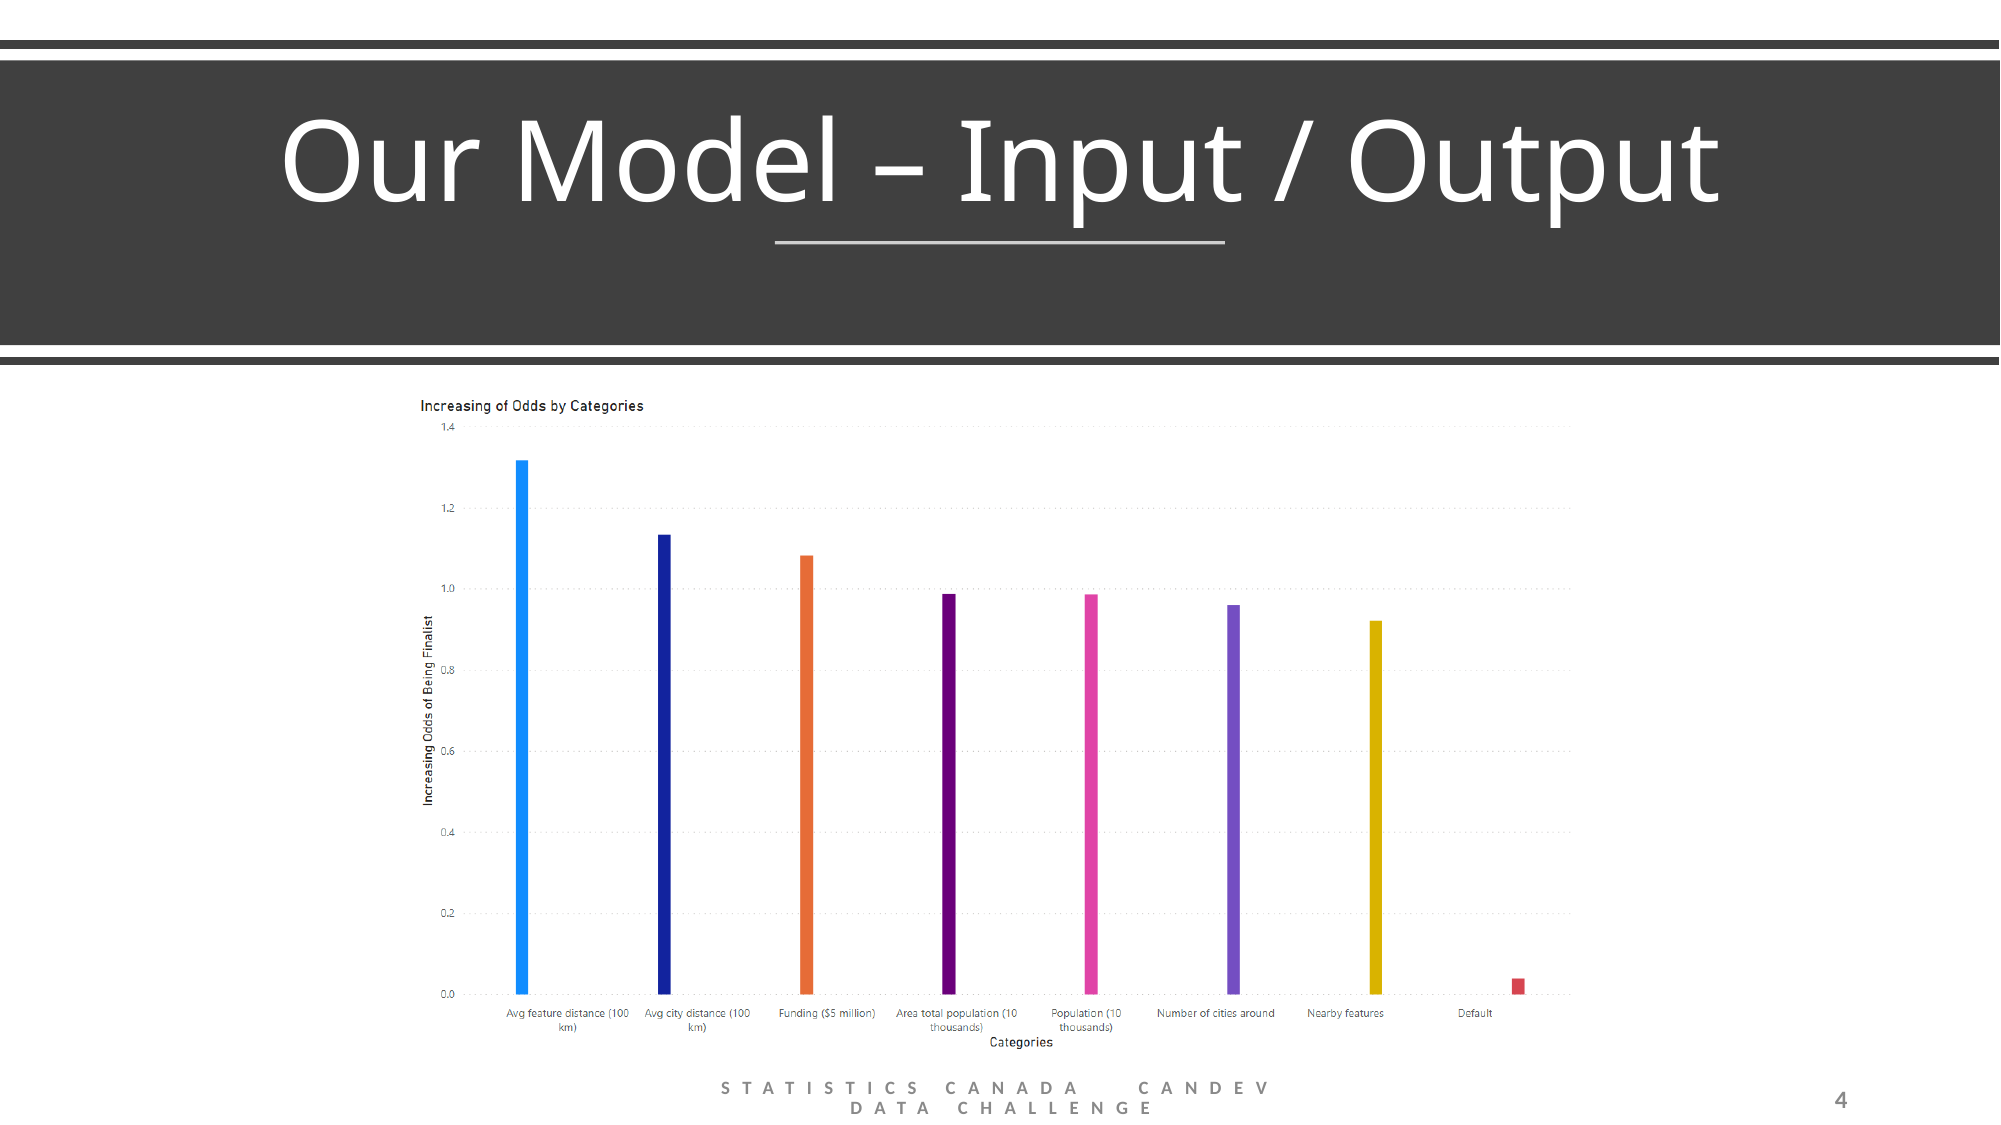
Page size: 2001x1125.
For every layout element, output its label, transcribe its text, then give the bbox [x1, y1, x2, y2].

slide_number 4 [1412, 1069, 1863, 1125]
title Our Model – Input / Output [86, 80, 1914, 233]
footer STATISTICS CANADA CANDEV DATA CHALLENGE [662, 1069, 1338, 1125]
picture [417, 398, 1574, 1054]
text_box [0, 59, 2000, 346]
